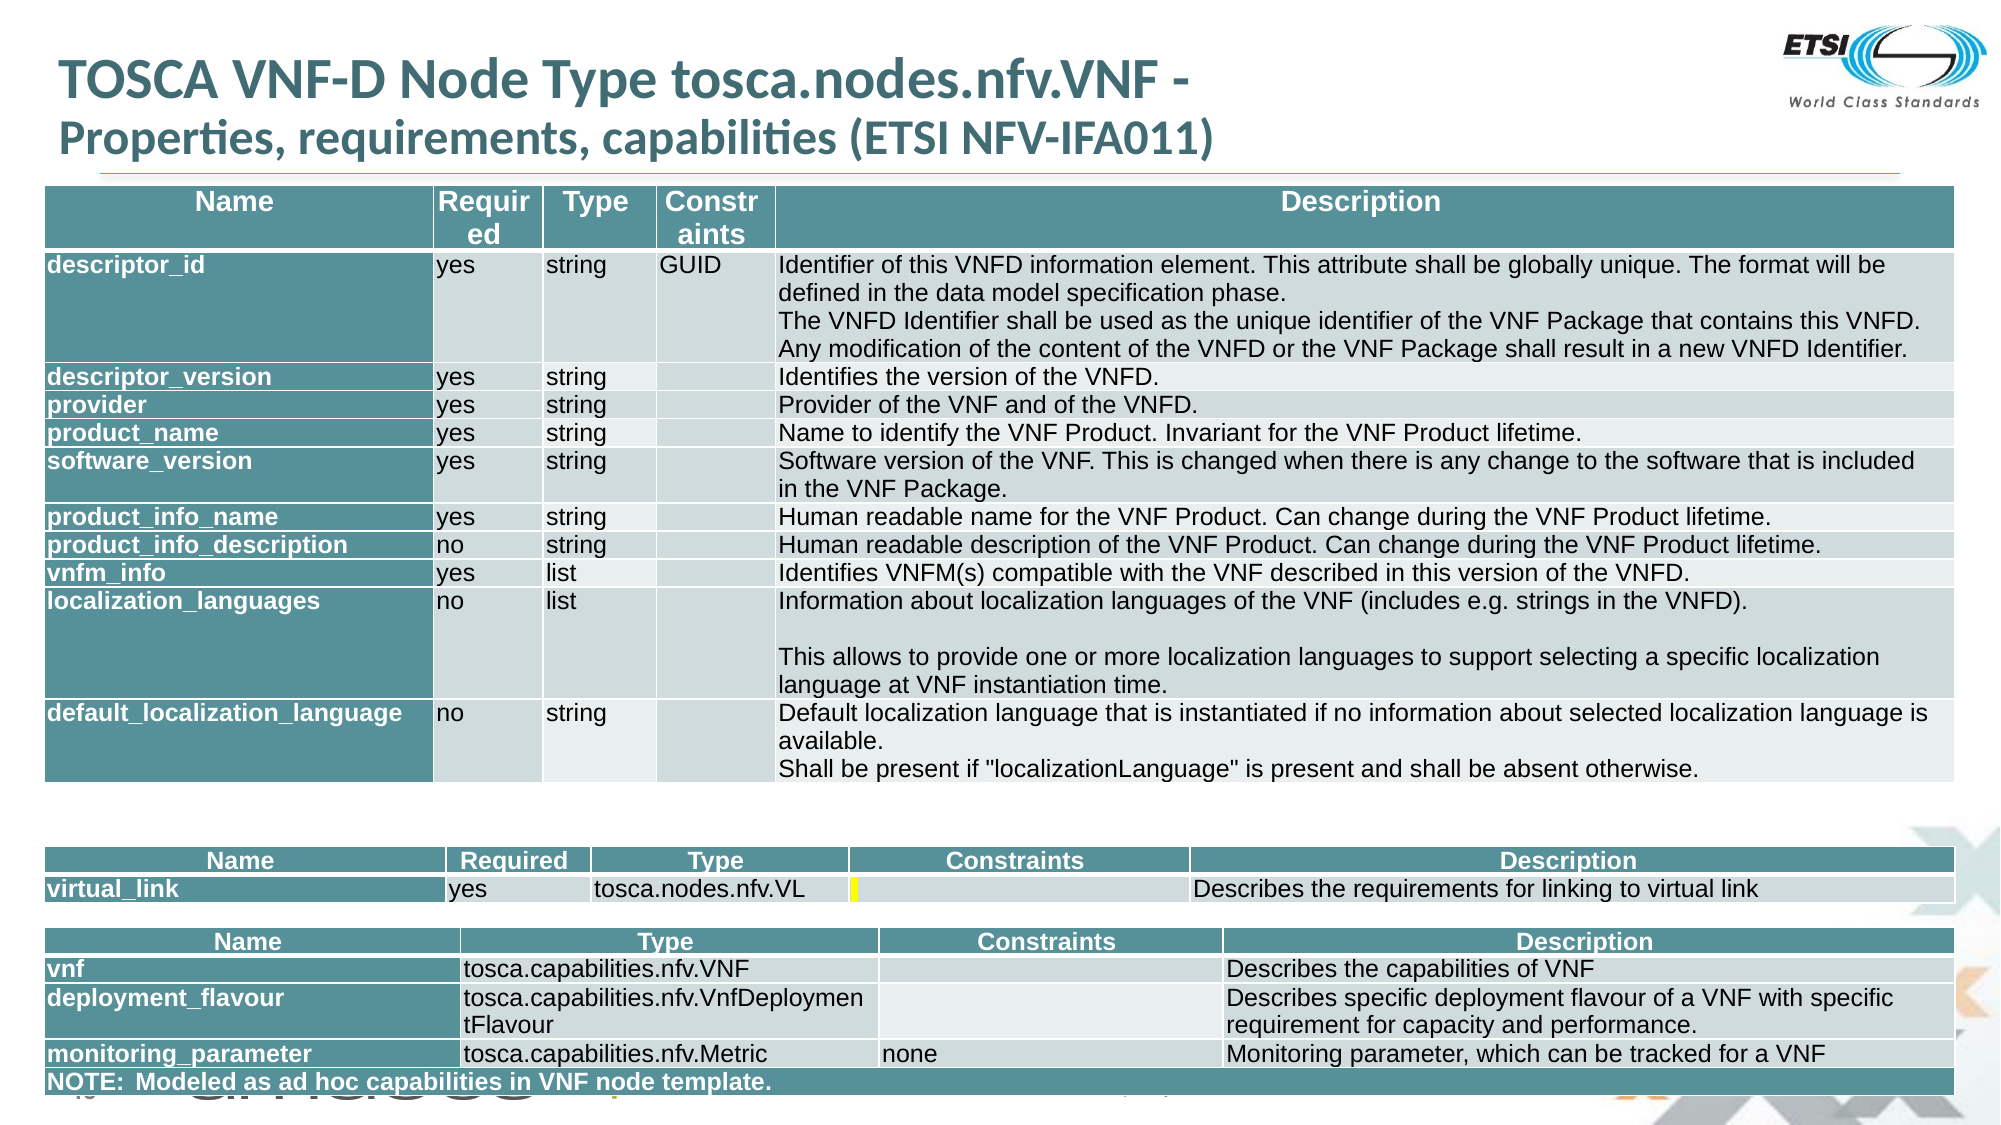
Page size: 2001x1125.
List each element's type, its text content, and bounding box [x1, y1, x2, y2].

table_cell Information about localization languages of the VNF (includes e.g. strings in the VNFD). This allows to provide one or more localization languages to support selecting a specific localization language at VNF instantiation time. [776, 588, 1954, 698]
table_cell [850, 877, 1189, 902]
table_cell software_version [45, 448, 433, 502]
table_cell Default localization language that is instantiated if no information about selected localization language is available. Shall be present if "localizationLanguage" is present and shall be absent otherwise. [776, 700, 1954, 782]
table_cell no [434, 532, 542, 558]
table_cell none [880, 1040, 1222, 1067]
table_cell GUID [657, 253, 775, 362]
table_cell Describes the requirements for linking to virtual link [1191, 877, 1954, 902]
table_cell yes [434, 253, 542, 362]
table_cell string [544, 253, 656, 362]
table_cell [657, 391, 775, 418]
table_cell descriptor_version [45, 363, 433, 390]
table_cell Software version of the VNF. This is changed when there is any change to the software that is included in the VNF Package. [776, 448, 1954, 502]
table_cell Human readable name for the VNF Product. Can change during the VNF Product lifetime. [776, 504, 1954, 530]
table_cell string [544, 448, 656, 502]
table_header Required [447, 847, 590, 872]
table_cell default_localization_language [45, 700, 433, 782]
table_header Description [1224, 928, 1954, 953]
table_cell Identifies the version of the VNFD. [776, 363, 1954, 390]
table_cell [880, 958, 1222, 982]
table_cell string [544, 504, 656, 530]
table_cell virtual_link [45, 877, 445, 902]
table_cell yes [434, 419, 542, 446]
table_header Name [45, 186, 433, 248]
table_cell Human readable description of the VNF Product. Can change during the VNF Product lifetime. [776, 532, 1954, 558]
table_cell descriptor_id [45, 253, 433, 362]
table_cell product_info_name [45, 504, 433, 530]
table_header Constraints [850, 847, 1189, 872]
table_cell Monitoring parameter, which can be tracked for a VNF [1224, 1040, 1954, 1067]
table_cell string [544, 419, 656, 446]
table_header Name [45, 847, 445, 872]
table_cell product_name [45, 419, 433, 446]
table_cell [880, 984, 1222, 1038]
table_cell yes [434, 504, 542, 530]
table_cell Describes the capabilities of VNF [1224, 958, 1954, 982]
table_cell localization_languages [45, 588, 433, 698]
table_header Constraints [880, 928, 1222, 953]
table_cell [657, 448, 775, 502]
table_header Type [592, 847, 848, 872]
table_cell [657, 560, 775, 586]
table_cell yes [434, 560, 542, 586]
table_header Name [45, 928, 460, 953]
table_cell tosca.nodes.nfv.VL [592, 877, 848, 902]
table_cell Provider of the VNF and of the VNFD. [776, 391, 1954, 418]
table_cell [657, 700, 775, 782]
table_cell [657, 504, 775, 530]
table_cell vnf [45, 958, 460, 982]
table_cell product_info_description [45, 532, 433, 558]
table_cell no [434, 700, 542, 782]
table_header Constraints [657, 186, 775, 248]
table_header Type [461, 928, 878, 953]
table_cell list [544, 560, 656, 586]
table_header Required [434, 186, 542, 248]
table_header Type [544, 186, 656, 248]
table_cell vnfm_info [45, 560, 433, 586]
table_cell [657, 419, 775, 446]
table_cell list [544, 588, 656, 698]
table_cell tosca.capabilities.nfv.Metric [461, 1040, 878, 1067]
table_cell yes [434, 448, 542, 502]
table_cell [657, 532, 775, 558]
table_cell Name to identify the VNF Product. Invariant for the VNF Product lifetime. [776, 419, 1954, 446]
table_cell [657, 588, 775, 698]
table_cell Identifies VNFM(s) compatible with the VNF described in this version of the VNFD. [776, 560, 1954, 586]
table_cell Identifier of this VNFD information element. This attribute shall be globally unique. The format will be defined in the data model specification phase. The VNFD Identifier shall be used as the unique identifier of the VNF Package that contains this VNFD. Any modification of the content of the VNFD or the VNF Package shall result in a new VNFD Identifier. [776, 253, 1954, 362]
table_cell no [434, 588, 542, 698]
title TOSCA VNF-D Node Type tosca.nodes.nfv.VNF - Properties, requirements, capabilities (ETSI NFV-IFA011) [43, 20, 1956, 173]
table_cell yes [447, 877, 590, 902]
table_cell Describes specific deployment flavour of a VNF with specific requirement for capacity and performance. [1224, 984, 1954, 1038]
table_header Description [776, 186, 1954, 248]
table_cell tosca.capabilities.nfv.VnfDeploymentFlavour [461, 984, 878, 1038]
table_cell yes [434, 391, 542, 418]
table_cell deployment_flavour [45, 984, 460, 1038]
table_header Description [1191, 847, 1954, 872]
table_cell yes [434, 363, 542, 390]
table_cell [657, 363, 775, 390]
table_cell provider [45, 391, 433, 418]
table_cell monitoring_parameter [45, 1040, 460, 1067]
table_cell NOTE: Modeled as ad hoc capabilities in VNF node template. [45, 1068, 1954, 1095]
table_cell string [544, 700, 656, 782]
table_cell string [544, 532, 656, 558]
picture [0, 0, 2001, 1125]
table_cell string [544, 391, 656, 418]
table_cell string [544, 363, 656, 390]
table_cell tosca.capabilities.nfv.VNF [461, 958, 878, 982]
